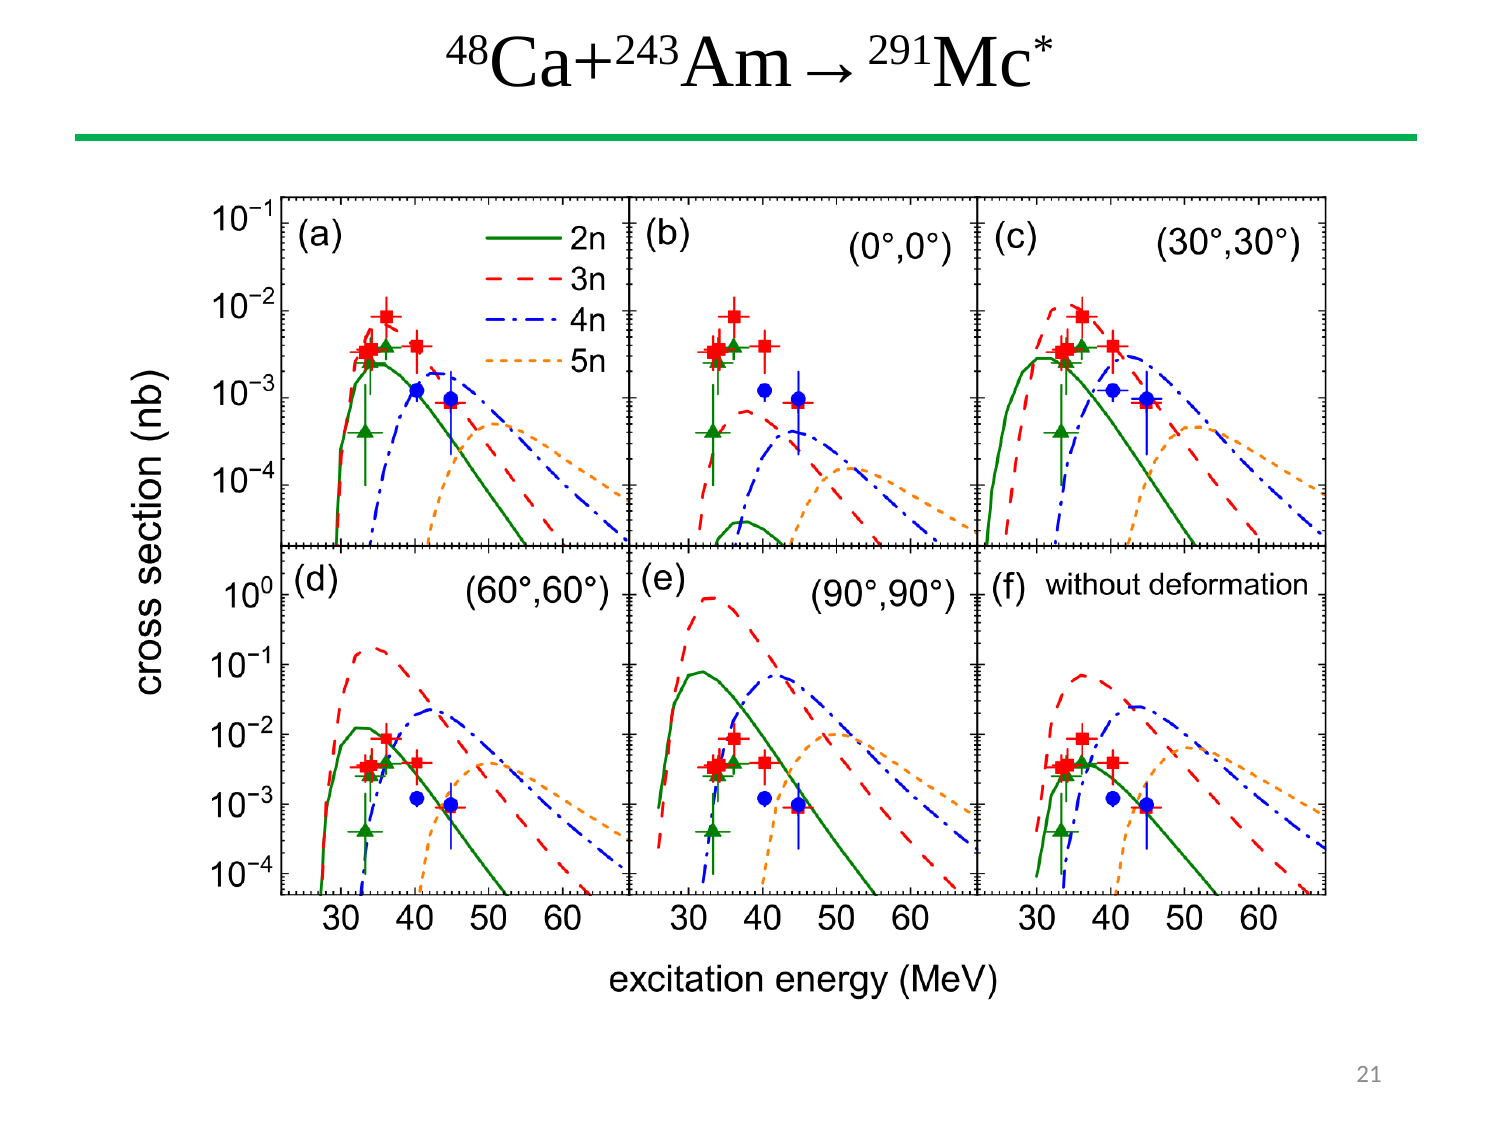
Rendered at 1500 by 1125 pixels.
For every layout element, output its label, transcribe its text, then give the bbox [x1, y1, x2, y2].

slide_number 21 [1059, 1042, 1397, 1103]
title 48Ca+243Am→291Mc* [0, 0, 1500, 125]
picture [92, 186, 1368, 1013]
